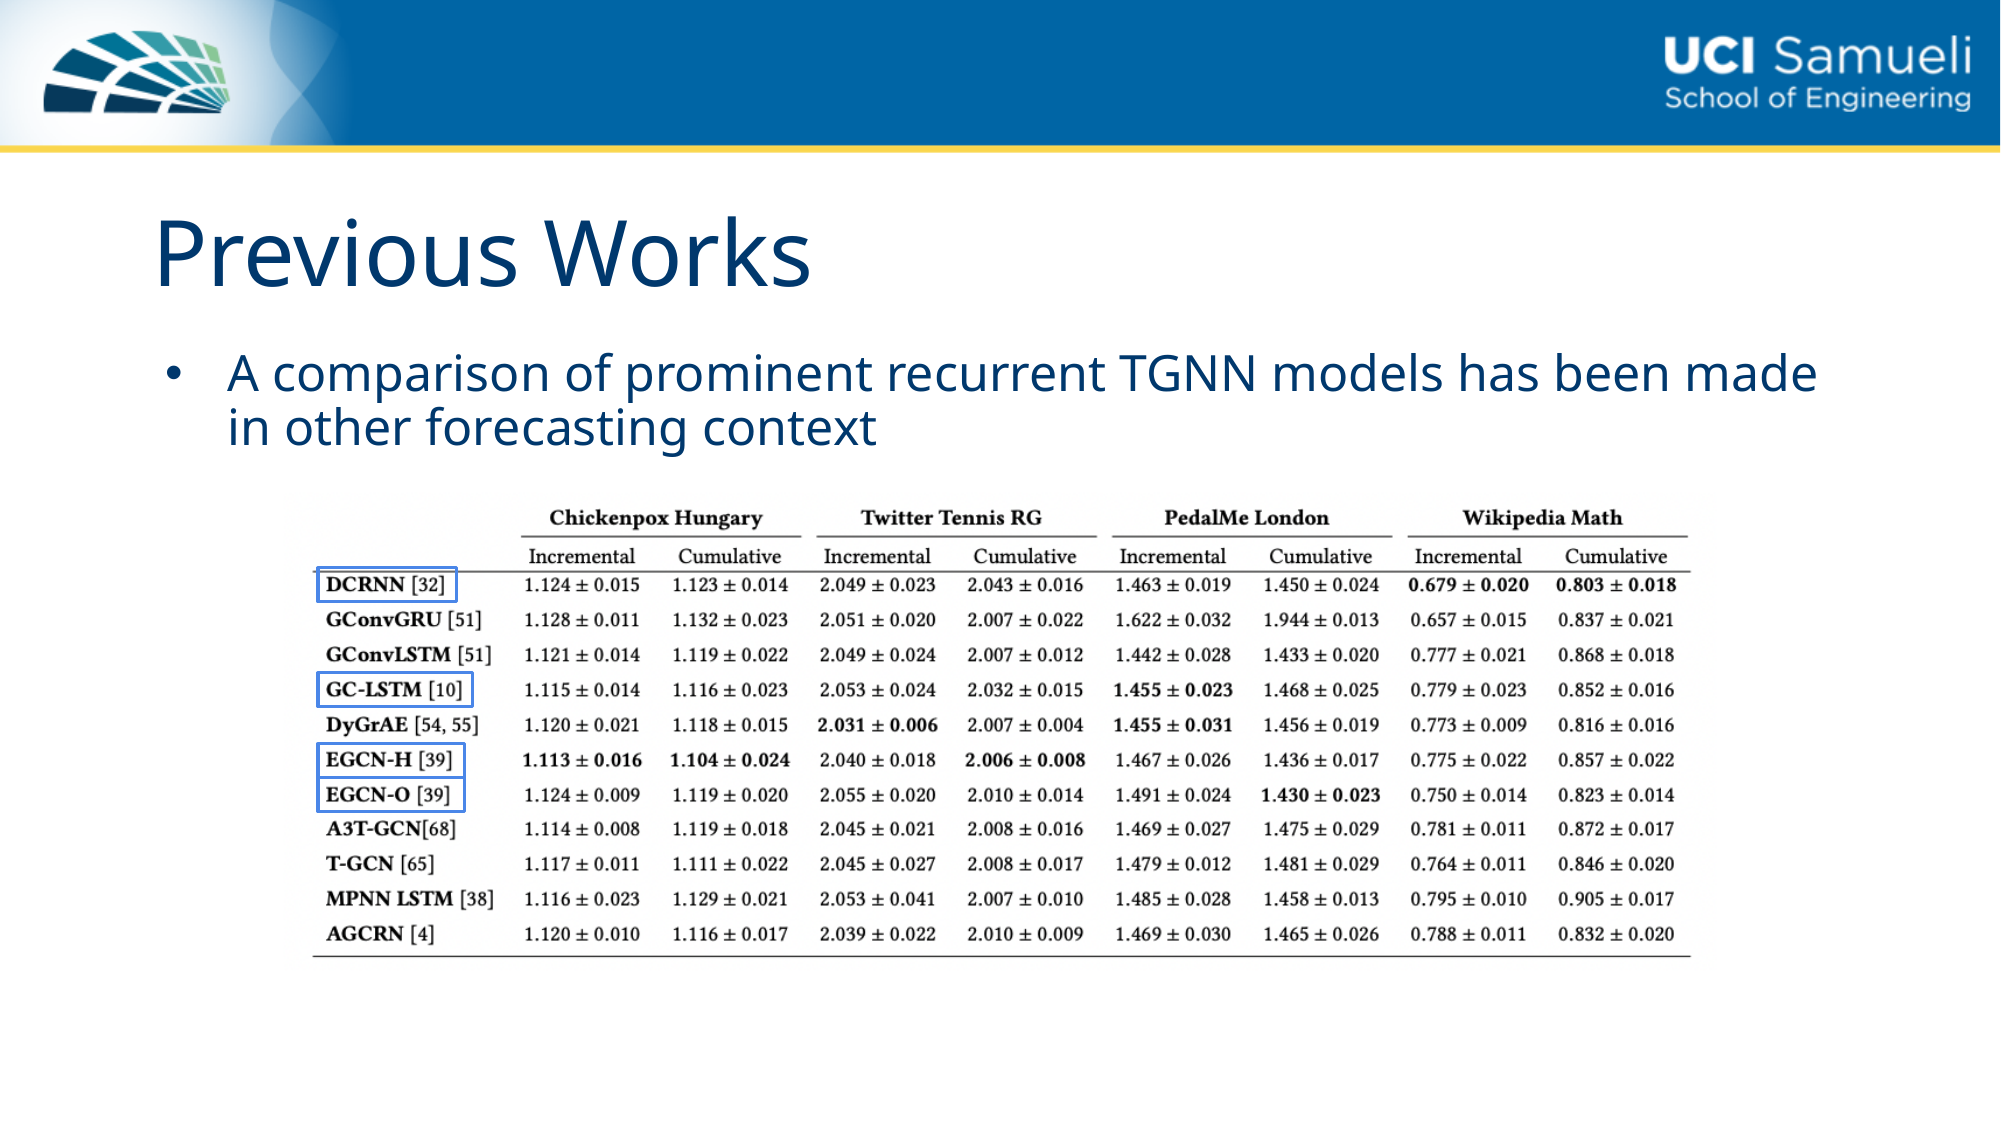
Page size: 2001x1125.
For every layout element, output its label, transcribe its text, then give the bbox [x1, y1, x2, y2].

title Previous Works [137, 149, 1863, 314]
picture [0, 0, 2001, 1125]
list A comparison of prominent recurrent TGNN models has been made in other forecasting context [137, 341, 1863, 1055]
